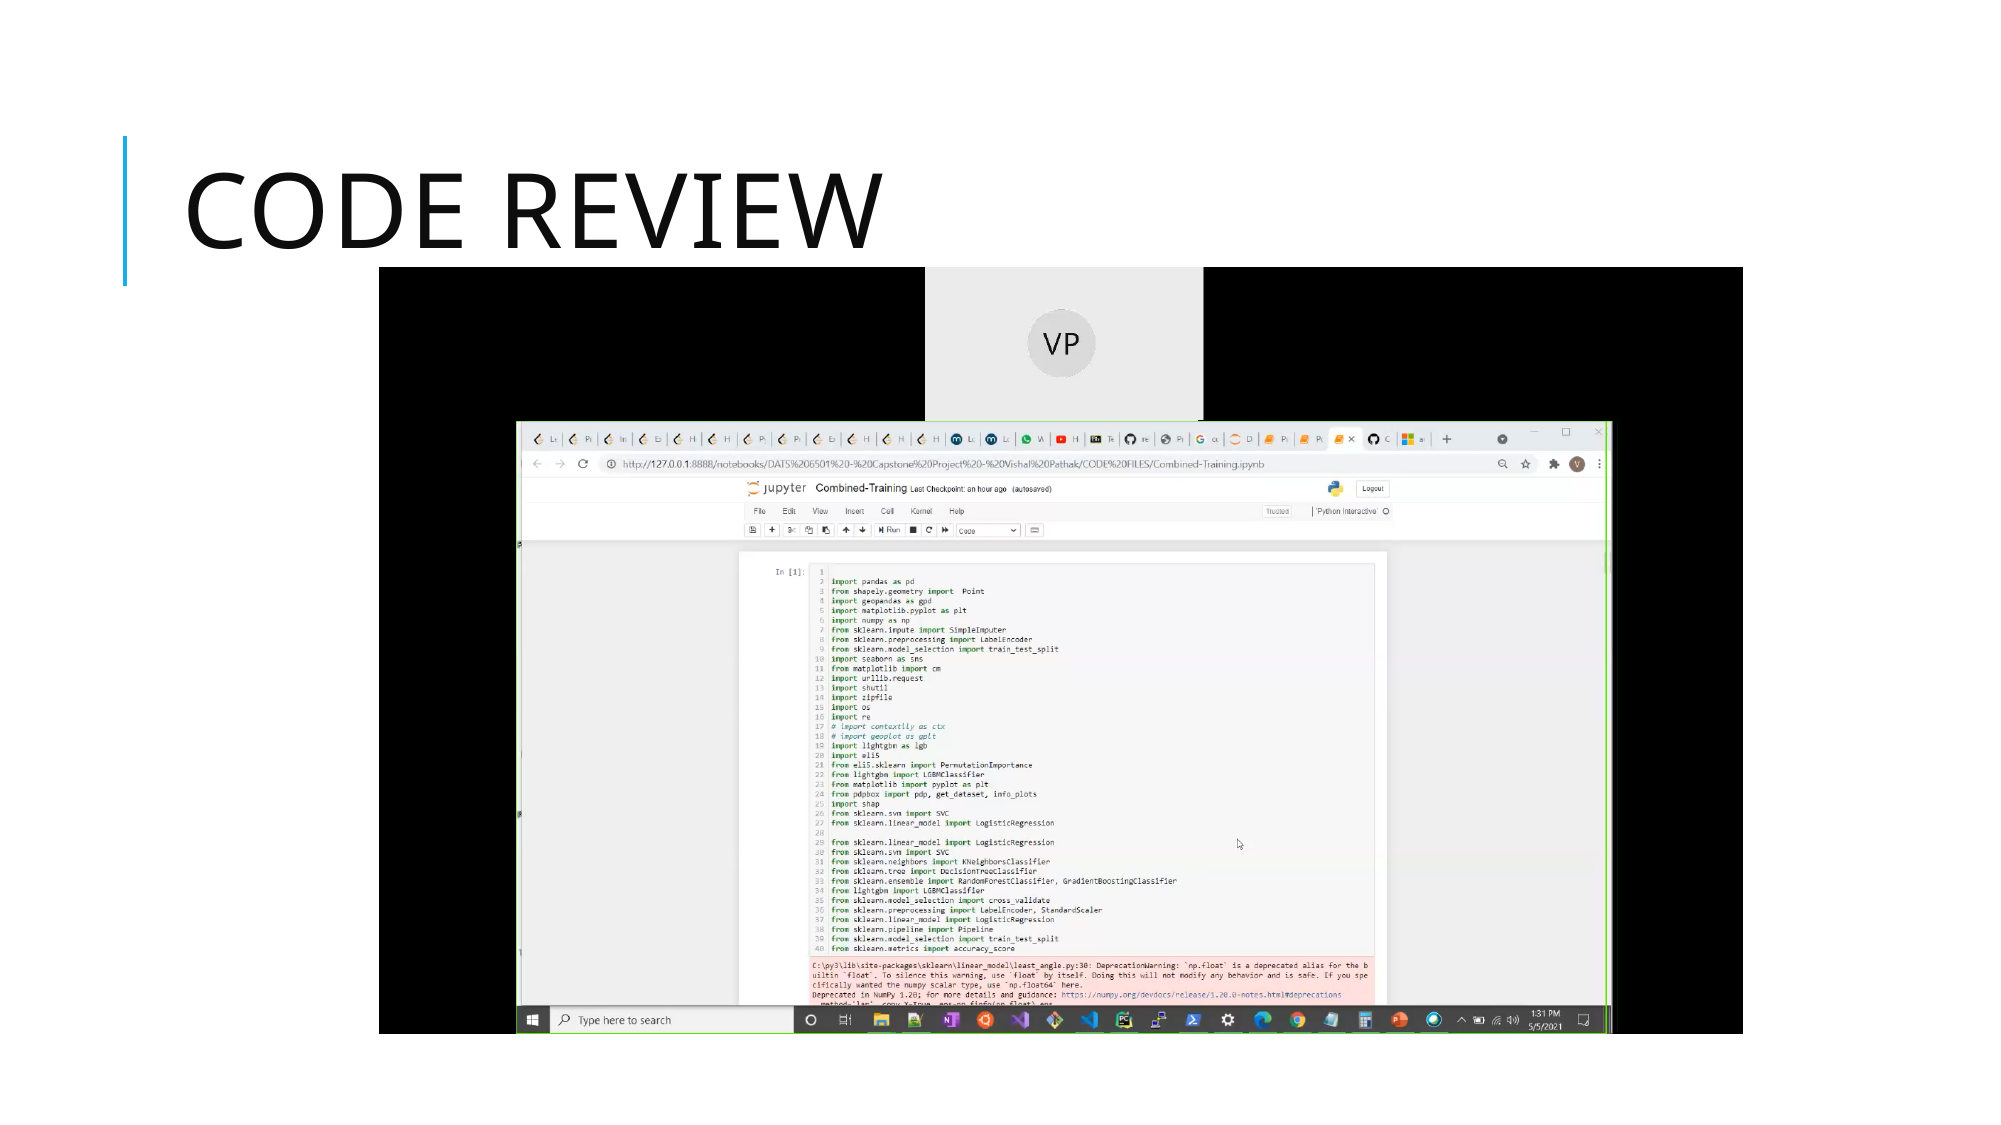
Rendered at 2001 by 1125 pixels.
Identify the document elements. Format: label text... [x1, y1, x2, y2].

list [378, 266, 1744, 1036]
title CODe REview [168, 96, 1763, 342]
